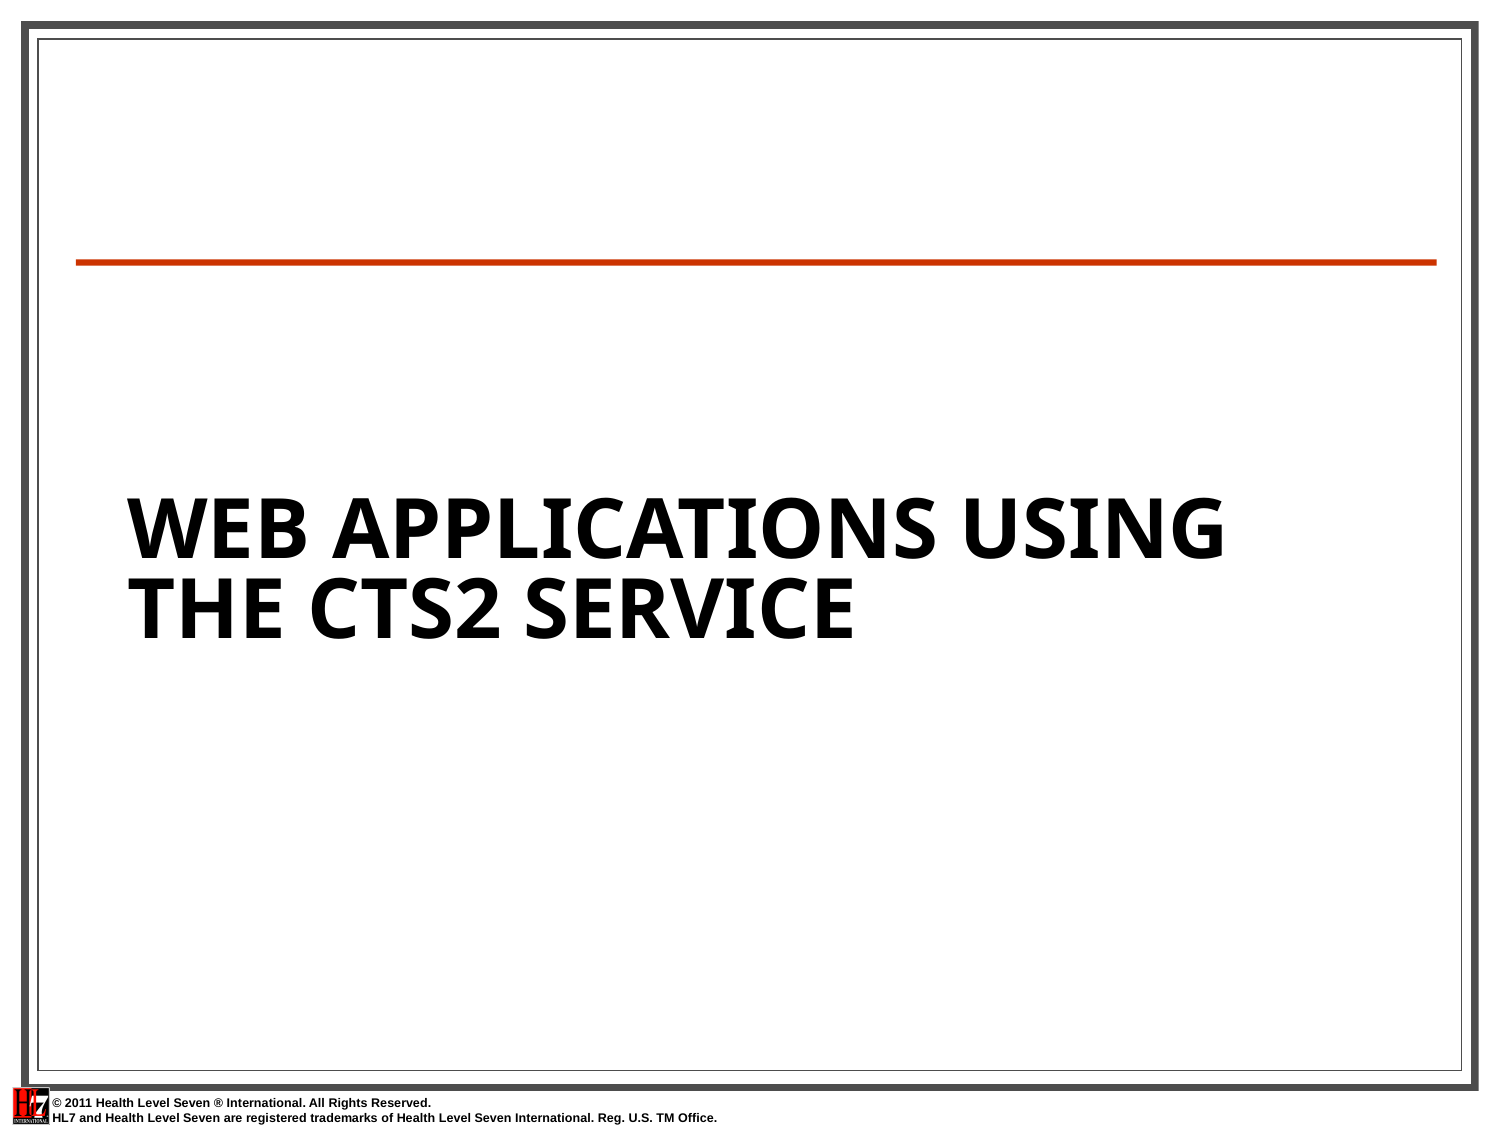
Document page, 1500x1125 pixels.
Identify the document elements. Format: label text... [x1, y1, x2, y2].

picture [12, 1087, 50, 1125]
title Web Applications using the CTS2 Service [112, 487, 1388, 712]
